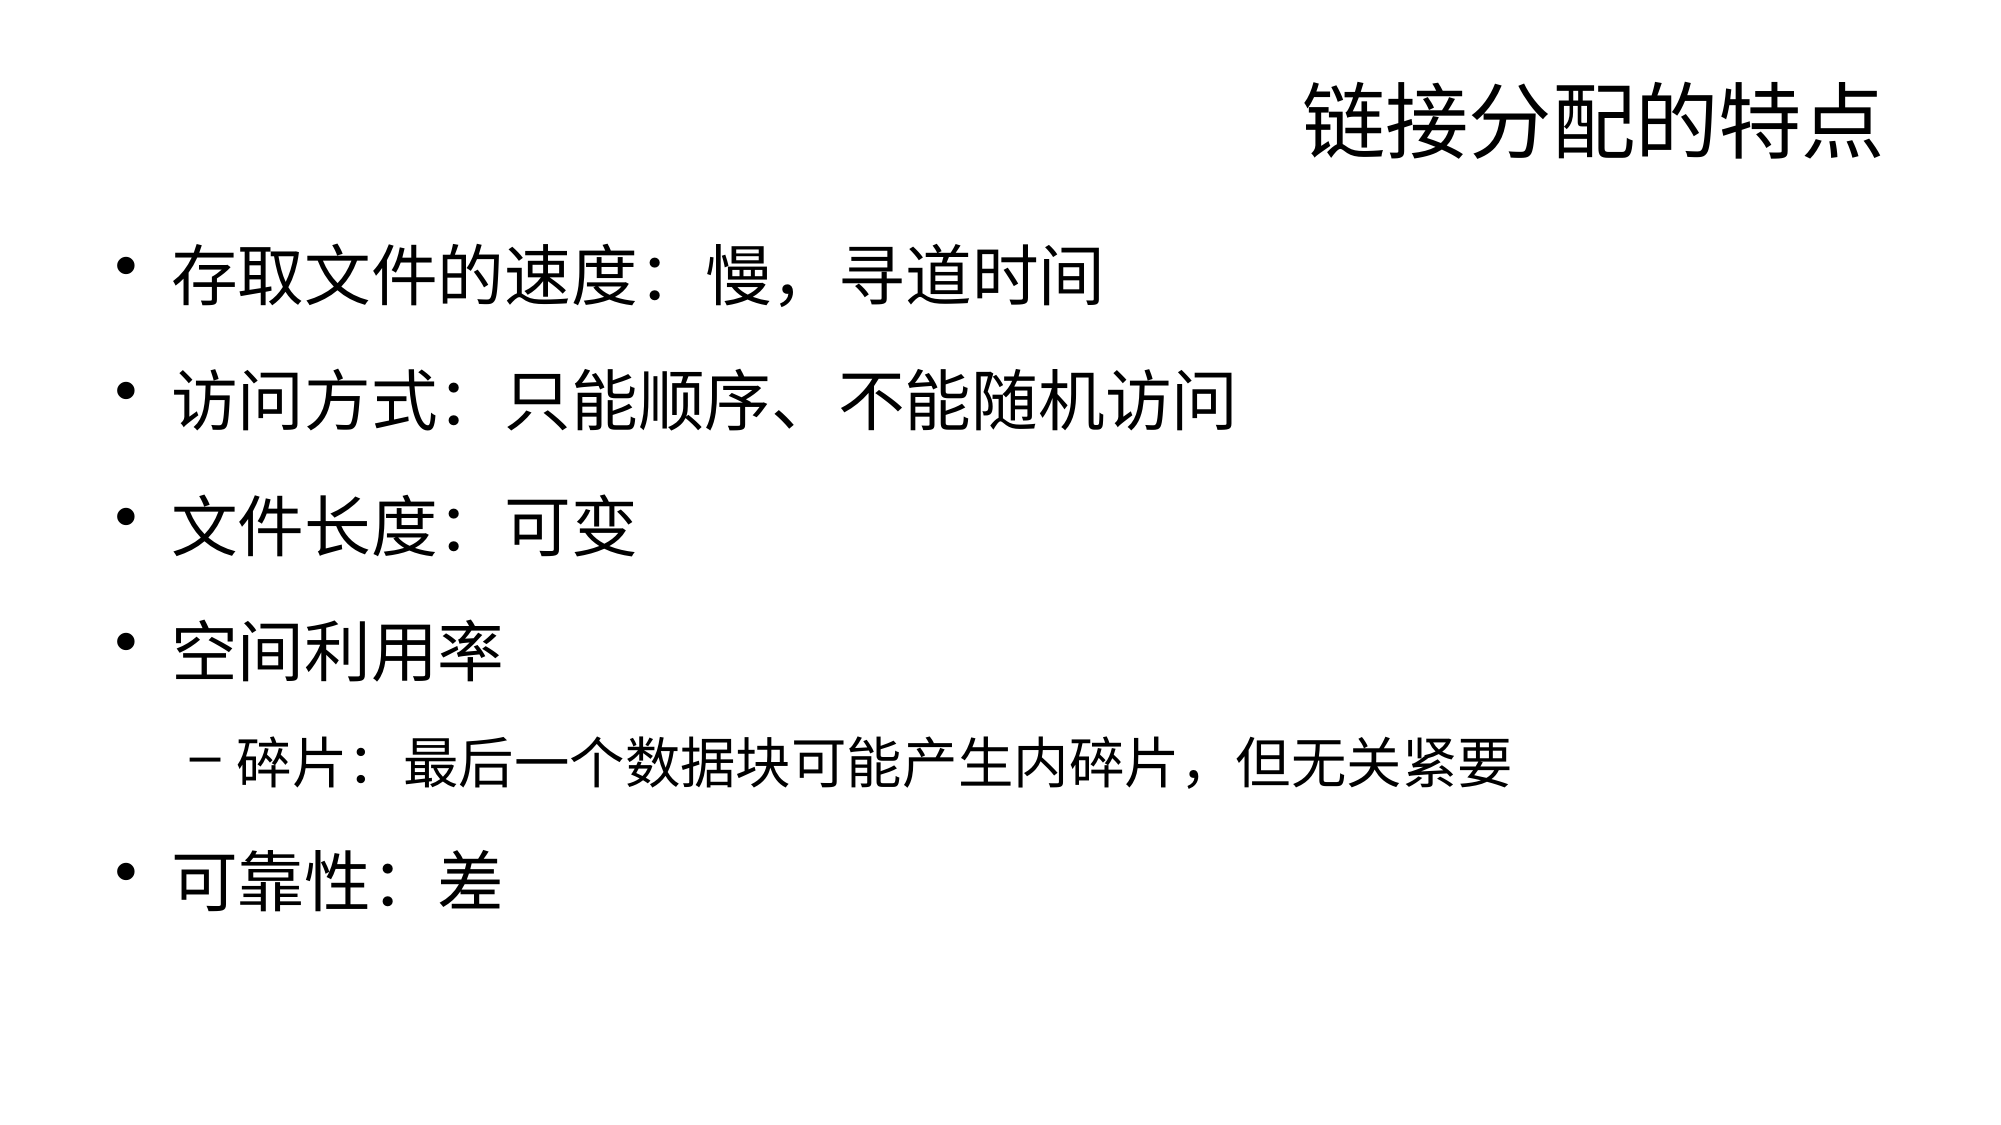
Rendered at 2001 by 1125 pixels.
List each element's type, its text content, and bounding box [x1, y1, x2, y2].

title 链接分配的特点 [282, 44, 1901, 193]
list 存取文件的速度：慢，寻道时间 访问方式：只能顺序、不能随机访问 文件长度：可变 空间利用率 碎片：最后一个数据块可能产生内碎片，但无关紧要 可靠性：差 [99, 193, 1901, 1014]
